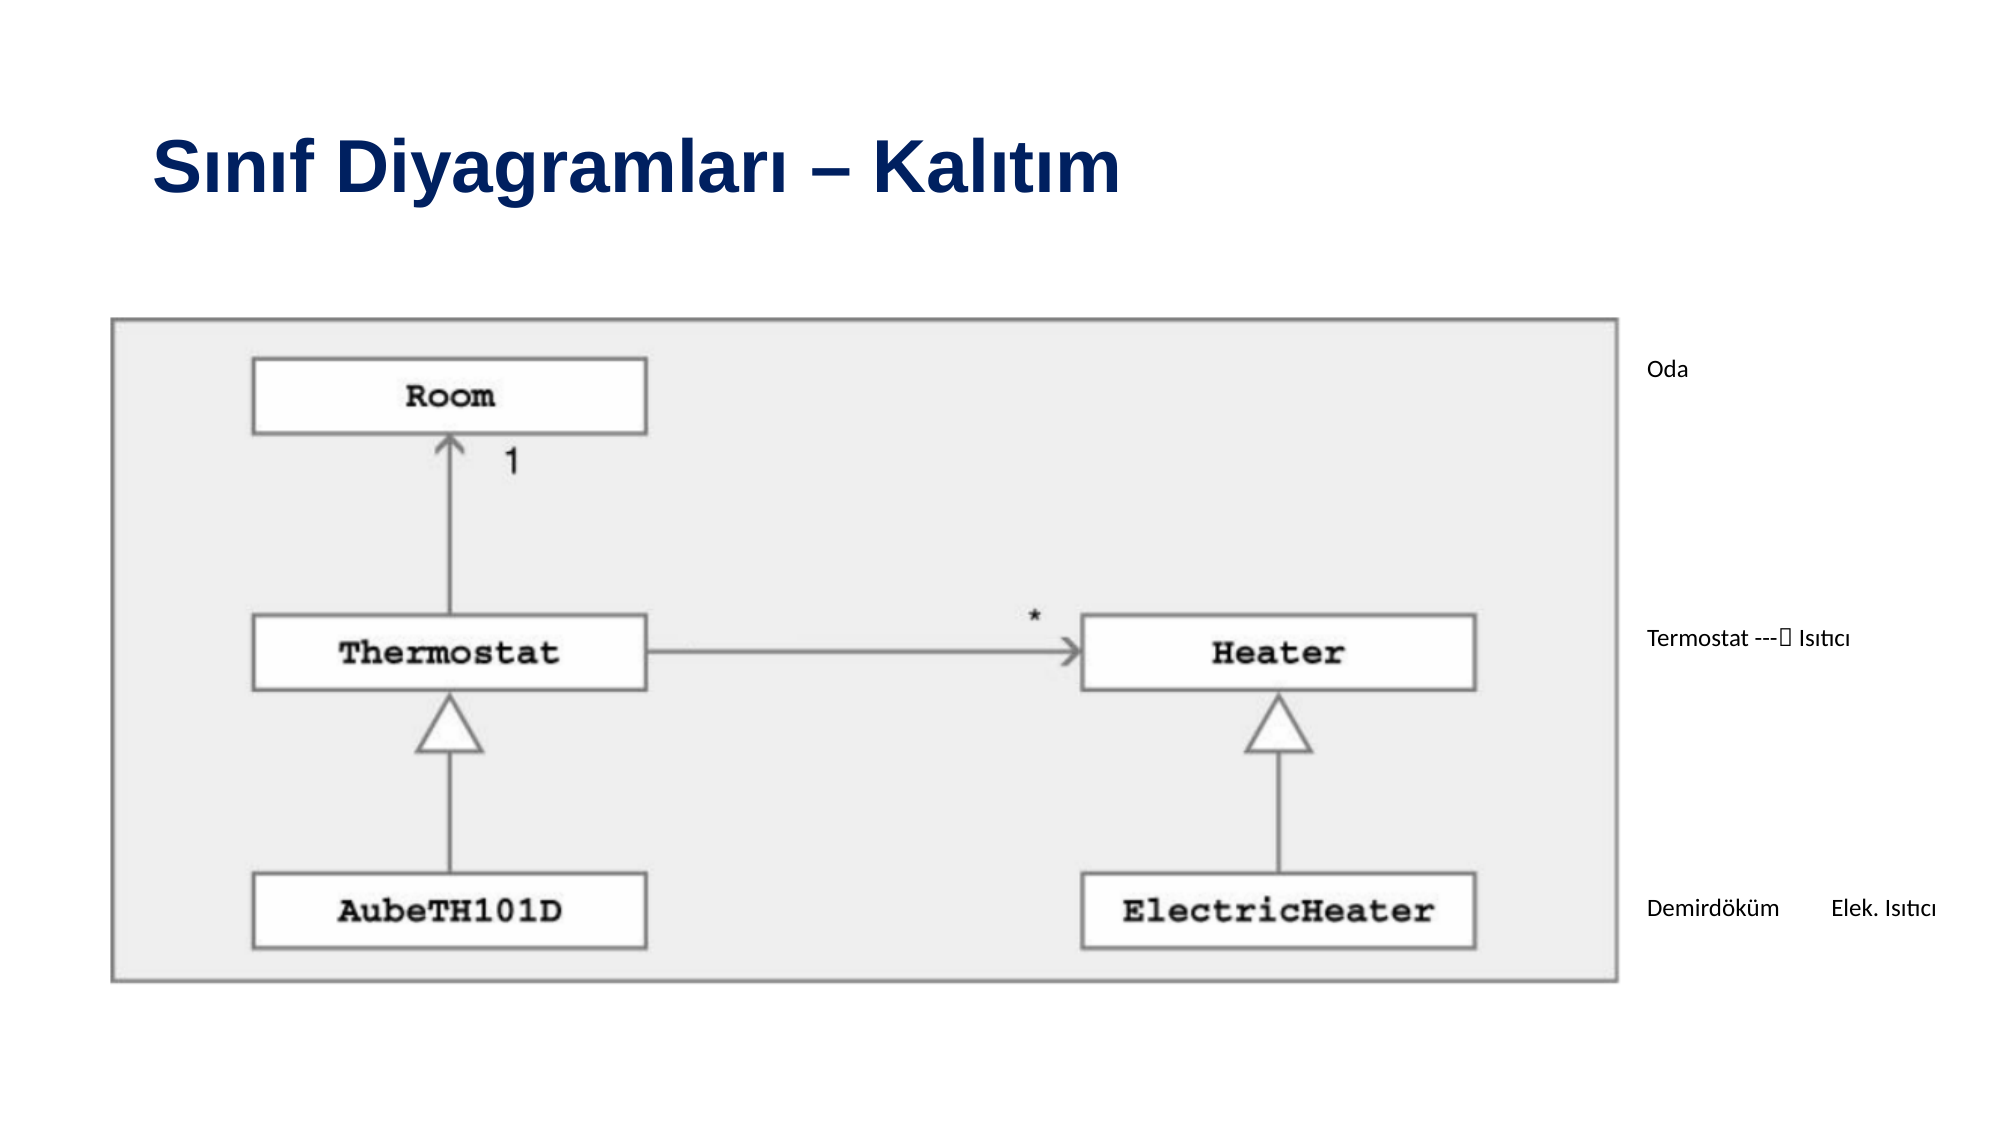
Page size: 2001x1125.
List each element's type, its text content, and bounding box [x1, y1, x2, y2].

picture [88, 295, 1642, 1000]
text_box Oda Termostat --- Isıtıcı Demirdöküm Elek. Isıtıcı [1642, 344, 1958, 929]
title Sınıf Diyagramları – Kalıtım [137, 59, 1863, 278]
